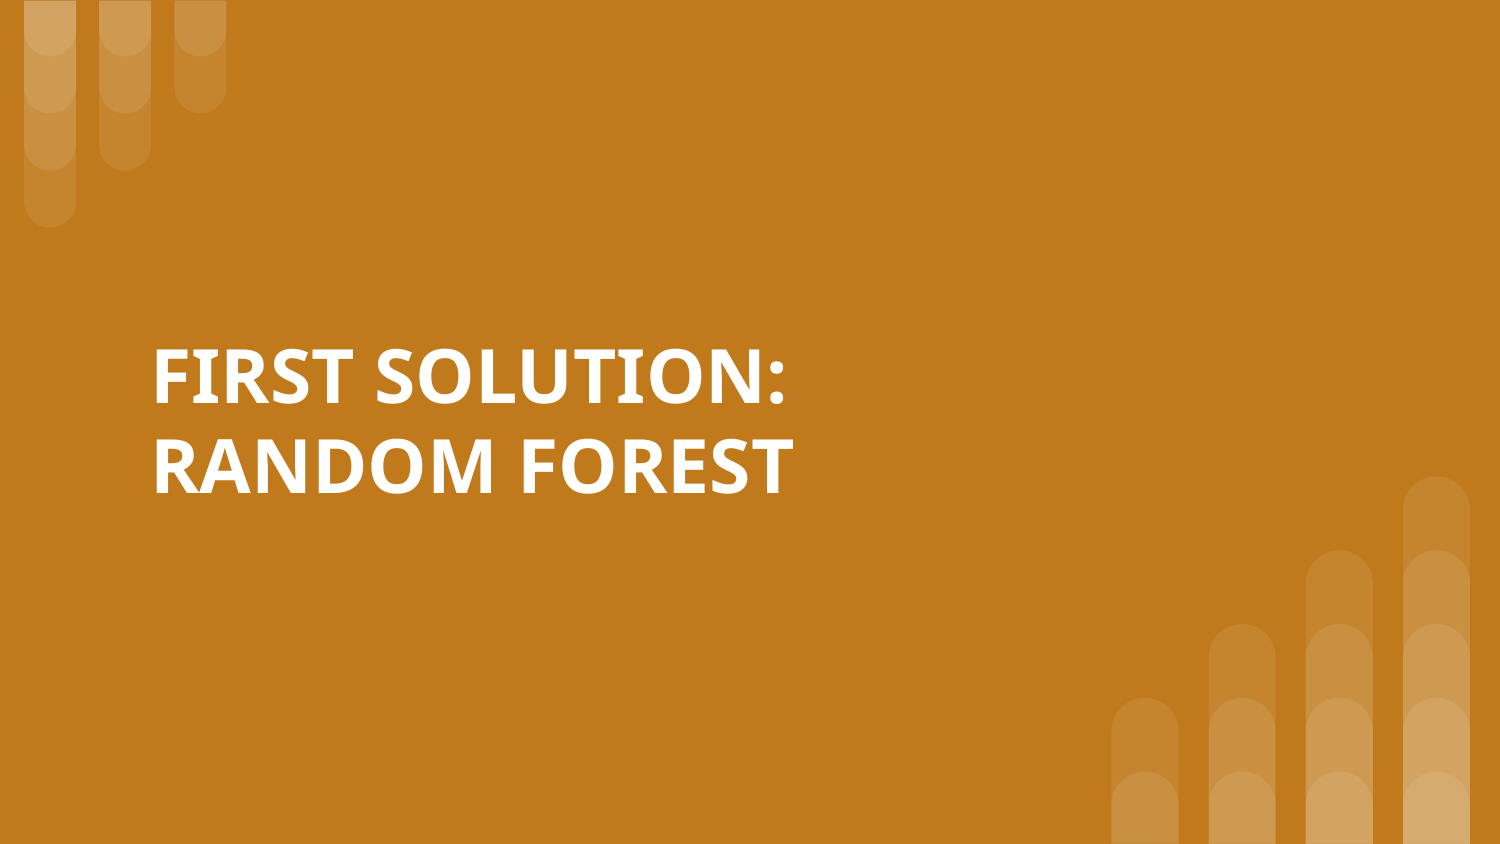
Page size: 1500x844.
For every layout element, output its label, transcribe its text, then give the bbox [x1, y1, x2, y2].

title FIRST SOLUTION: RANDOM FOREST [135, 264, 1097, 572]
